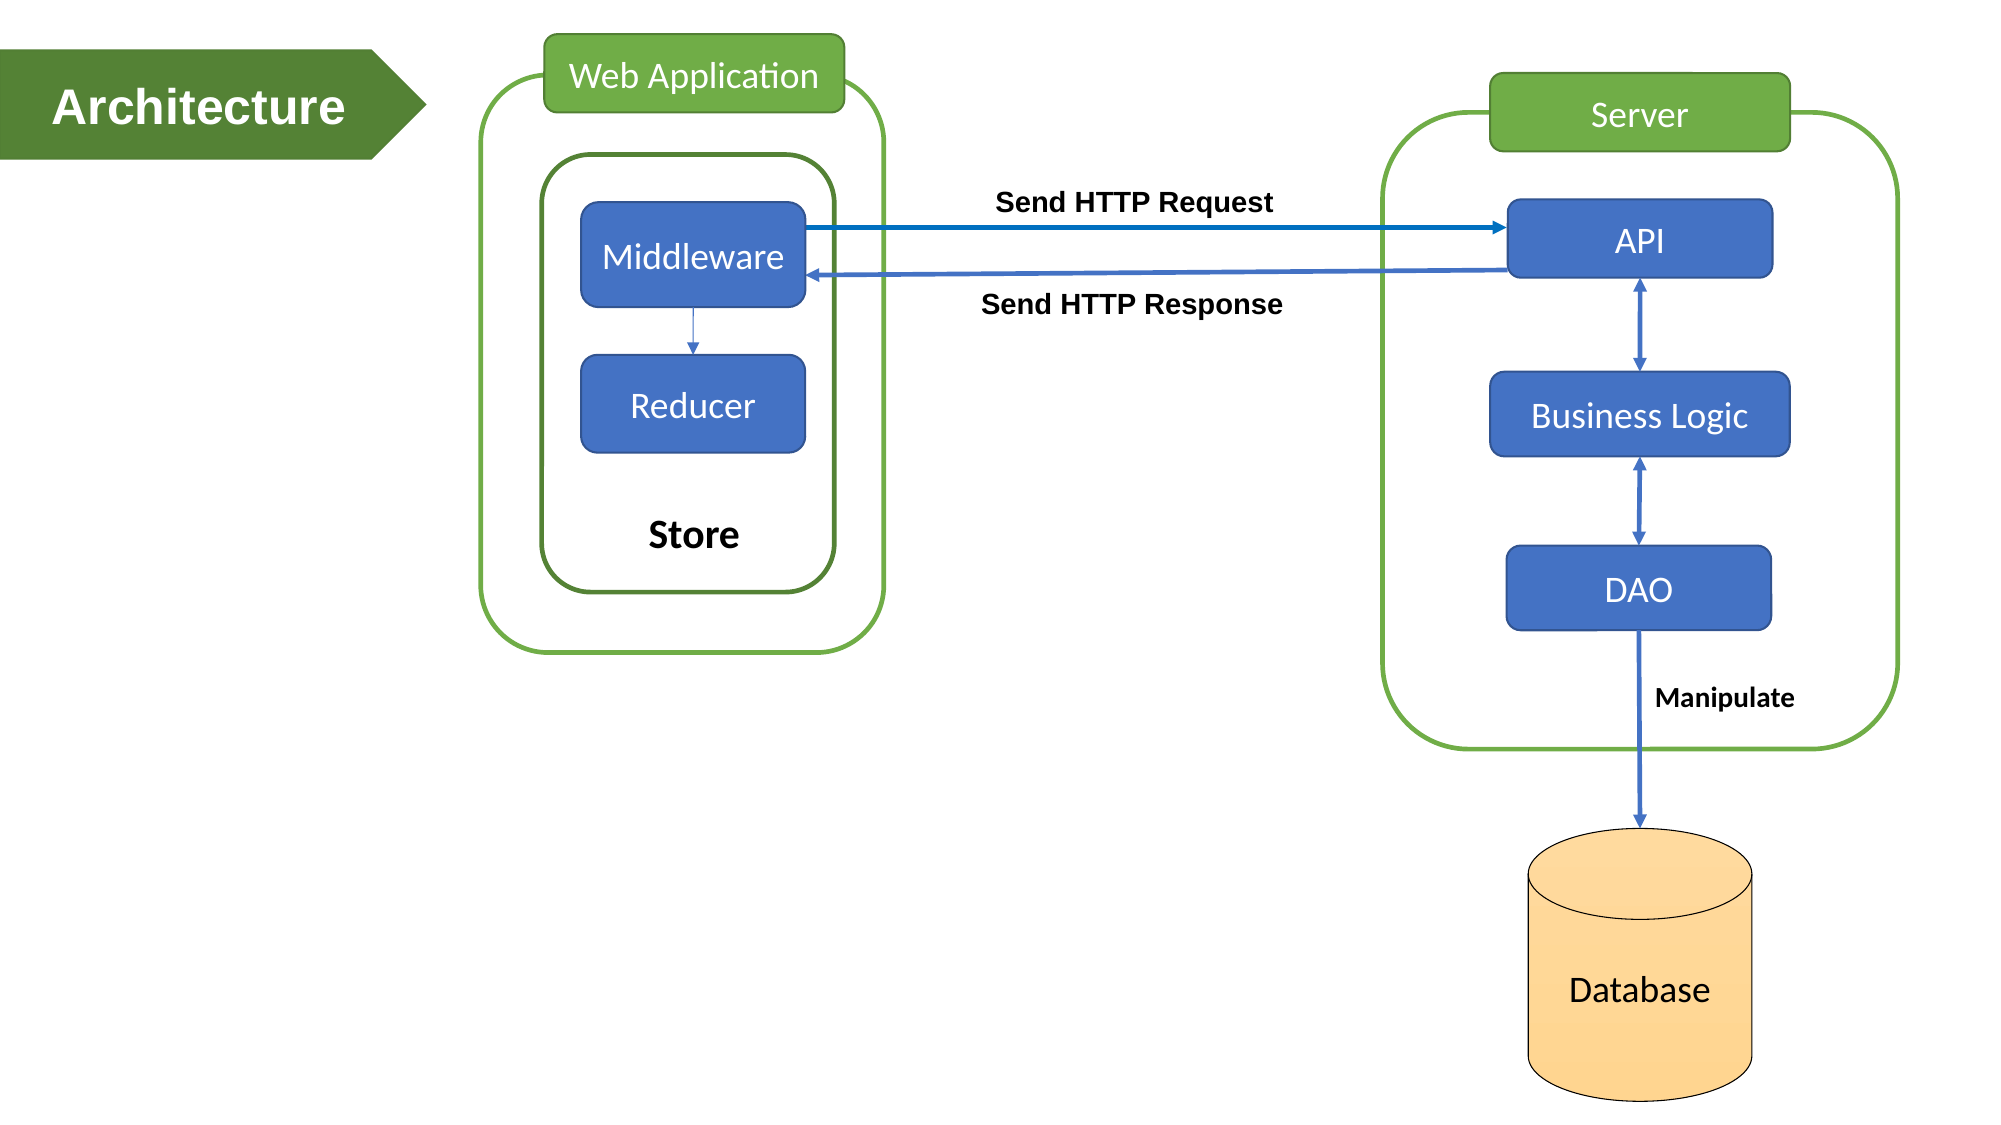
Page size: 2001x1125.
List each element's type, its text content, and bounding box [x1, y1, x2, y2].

text_box [540, 153, 836, 594]
text_box Web Application [543, 33, 846, 114]
text_box Store [610, 499, 779, 565]
text_box DAO [1505, 544, 1773, 632]
text_box [479, 74, 885, 654]
text_box Architecture [0, 49, 427, 160]
text_box [1381, 111, 1899, 751]
text_box Send HTTP Request [980, 176, 1362, 226]
text_box Manipulate [1640, 670, 1828, 721]
text_box Database [1527, 827, 1753, 1102]
text_box Send HTTP Response [966, 277, 1376, 328]
text_box Reducer [580, 353, 807, 454]
text_box Middleware [580, 201, 807, 309]
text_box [805, 269, 1508, 276]
text_box API [1506, 198, 1774, 279]
text_box Server [1489, 71, 1792, 153]
text_box Business Logic [1489, 370, 1791, 458]
